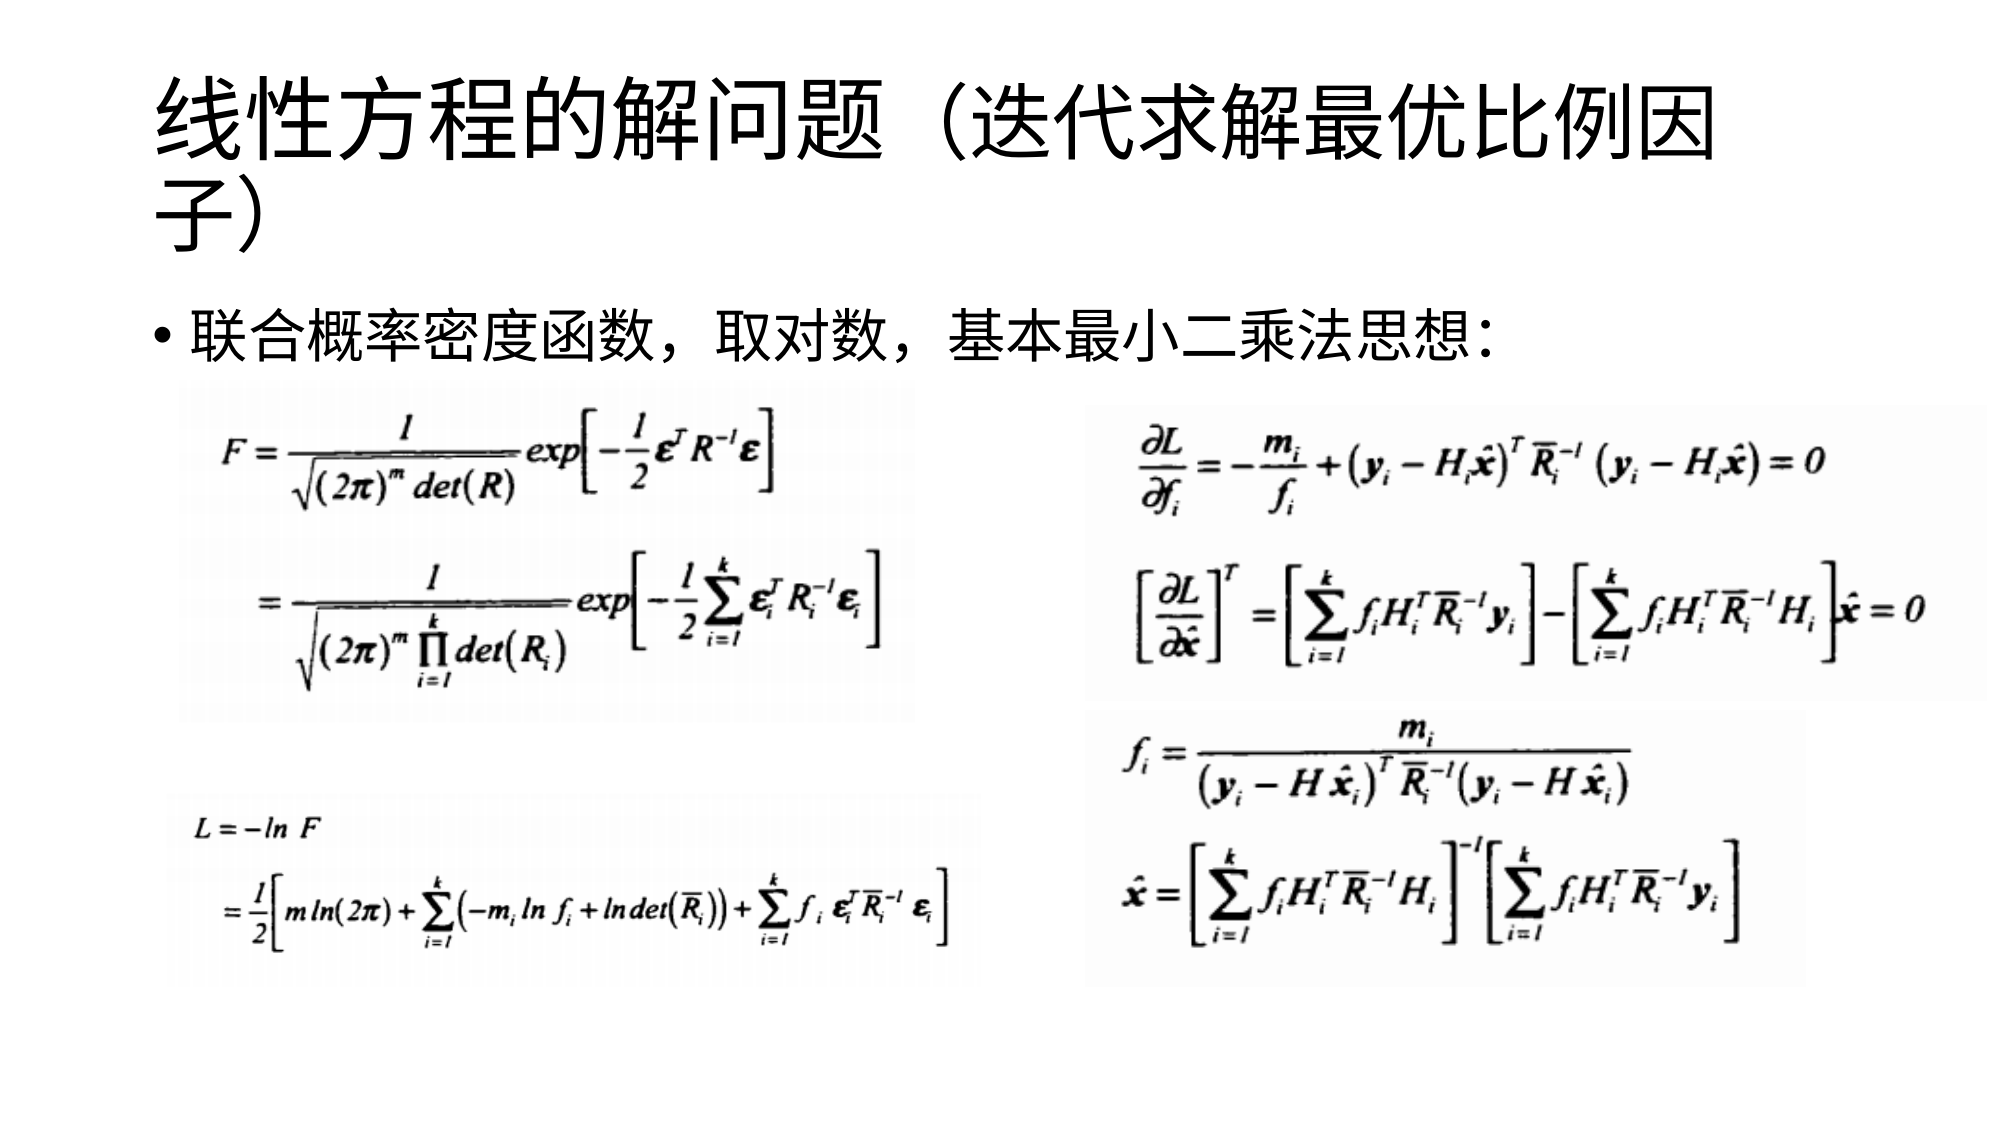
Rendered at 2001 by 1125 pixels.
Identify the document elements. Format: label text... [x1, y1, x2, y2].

picture [1084, 710, 1806, 987]
list 联合概率密度函数，取对数，基本最小二乘法思想： [137, 299, 1863, 1014]
picture [1084, 405, 1987, 701]
title 线性方程的解问题（迭代求解最优比例因子） [137, 59, 1863, 278]
picture [179, 380, 915, 723]
picture [166, 793, 981, 987]
